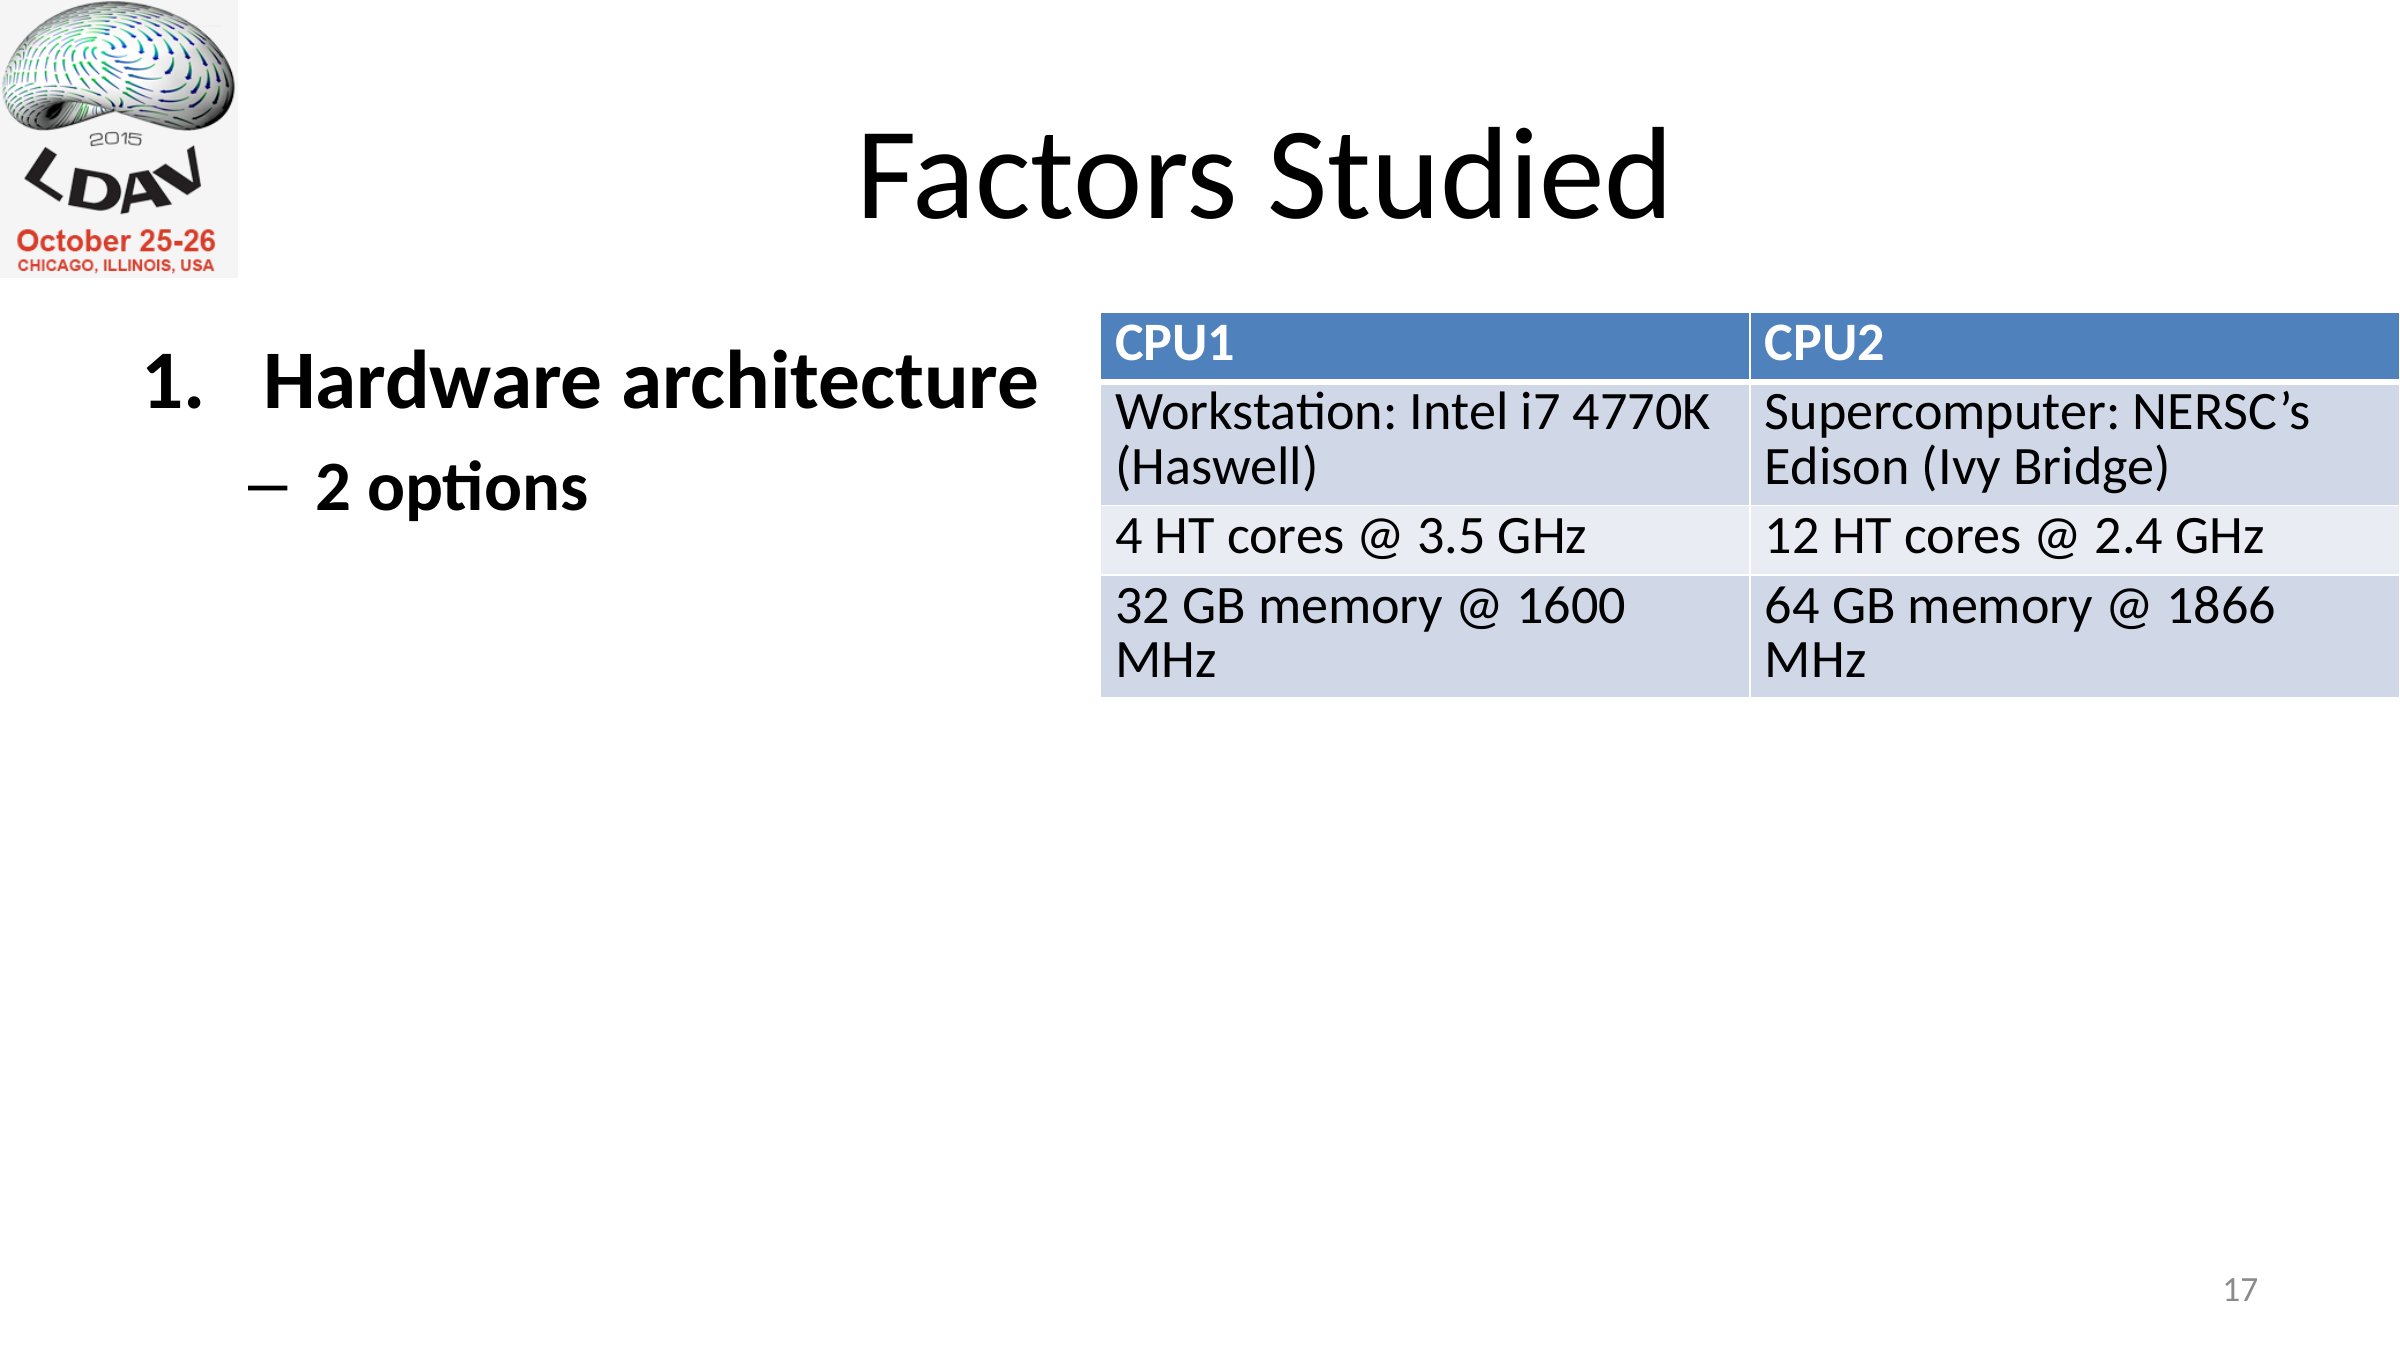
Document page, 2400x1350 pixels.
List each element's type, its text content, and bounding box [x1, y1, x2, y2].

table_header CPU1 [1101, 313, 1749, 379]
table_cell 32 GB memory @ 1600 MHz [1101, 576, 1749, 697]
slide_number 16 [1719, 1251, 2280, 1324]
table_header CPU2 [1751, 313, 2399, 379]
table_cell Supercomputer: NERSC’s Edison (Ivy Bridge) [1751, 385, 2399, 505]
table_cell Workstation: Intel i7 4770K (Haswell) [1101, 385, 1749, 505]
picture [0, 0, 238, 278]
table_cell 4 HT cores @ 3.5 GHz [1101, 506, 1749, 574]
list Hardware architecture 2 options [120, 315, 1180, 1206]
table_cell 12 HT cores @ 2.4 GHz [1751, 506, 2399, 574]
table_cell 64 GB memory @ 1866 MHz [1751, 576, 2399, 697]
title Factors Studied [249, 54, 2280, 279]
